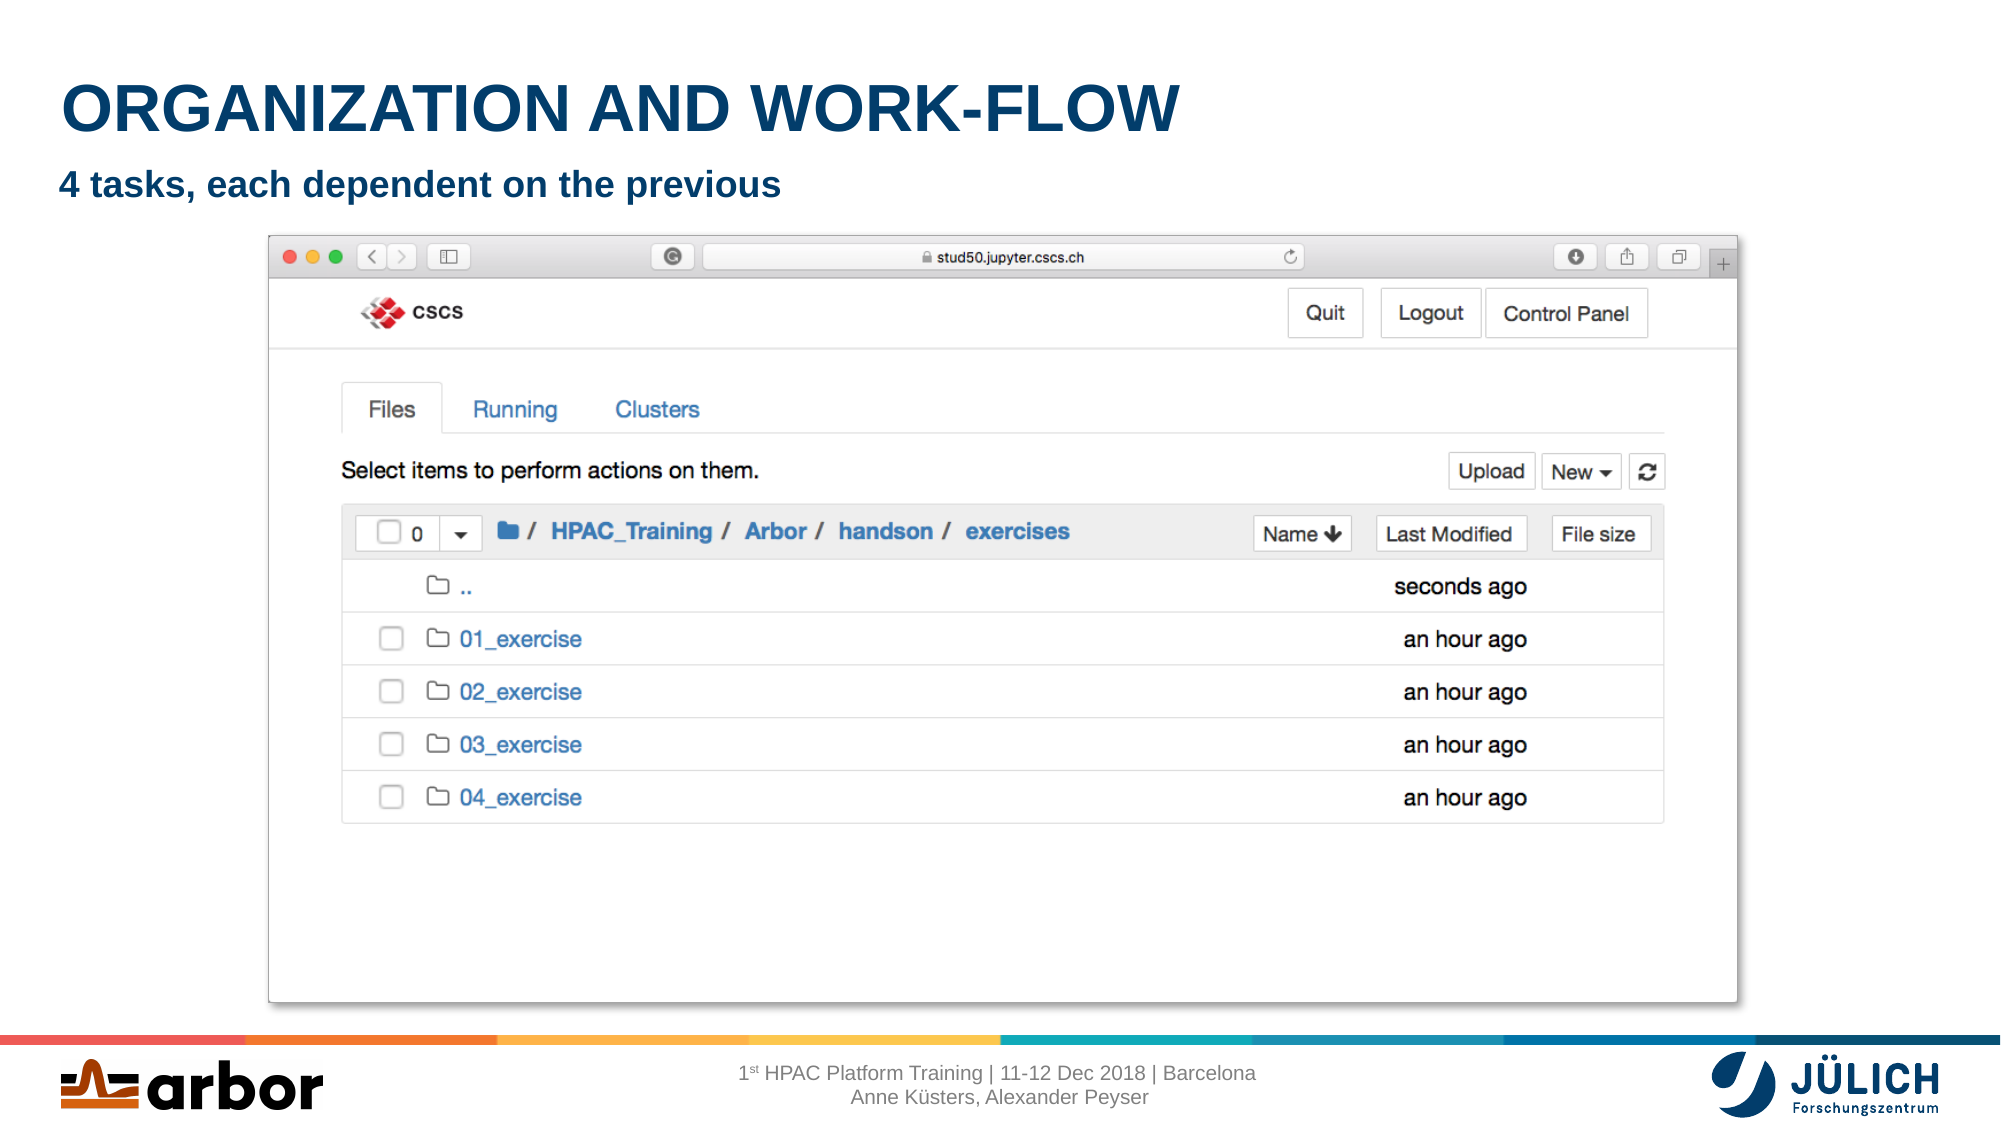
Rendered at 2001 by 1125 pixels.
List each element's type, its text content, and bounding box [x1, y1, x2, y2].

picture [61, 1059, 323, 1110]
list 4 tasks, each dependent on the previous [58, 154, 1937, 238]
picture [0, 1035, 1503, 1045]
title ORGANIZATION and work-flow [60, 53, 1940, 238]
picture [268, 235, 1738, 1003]
